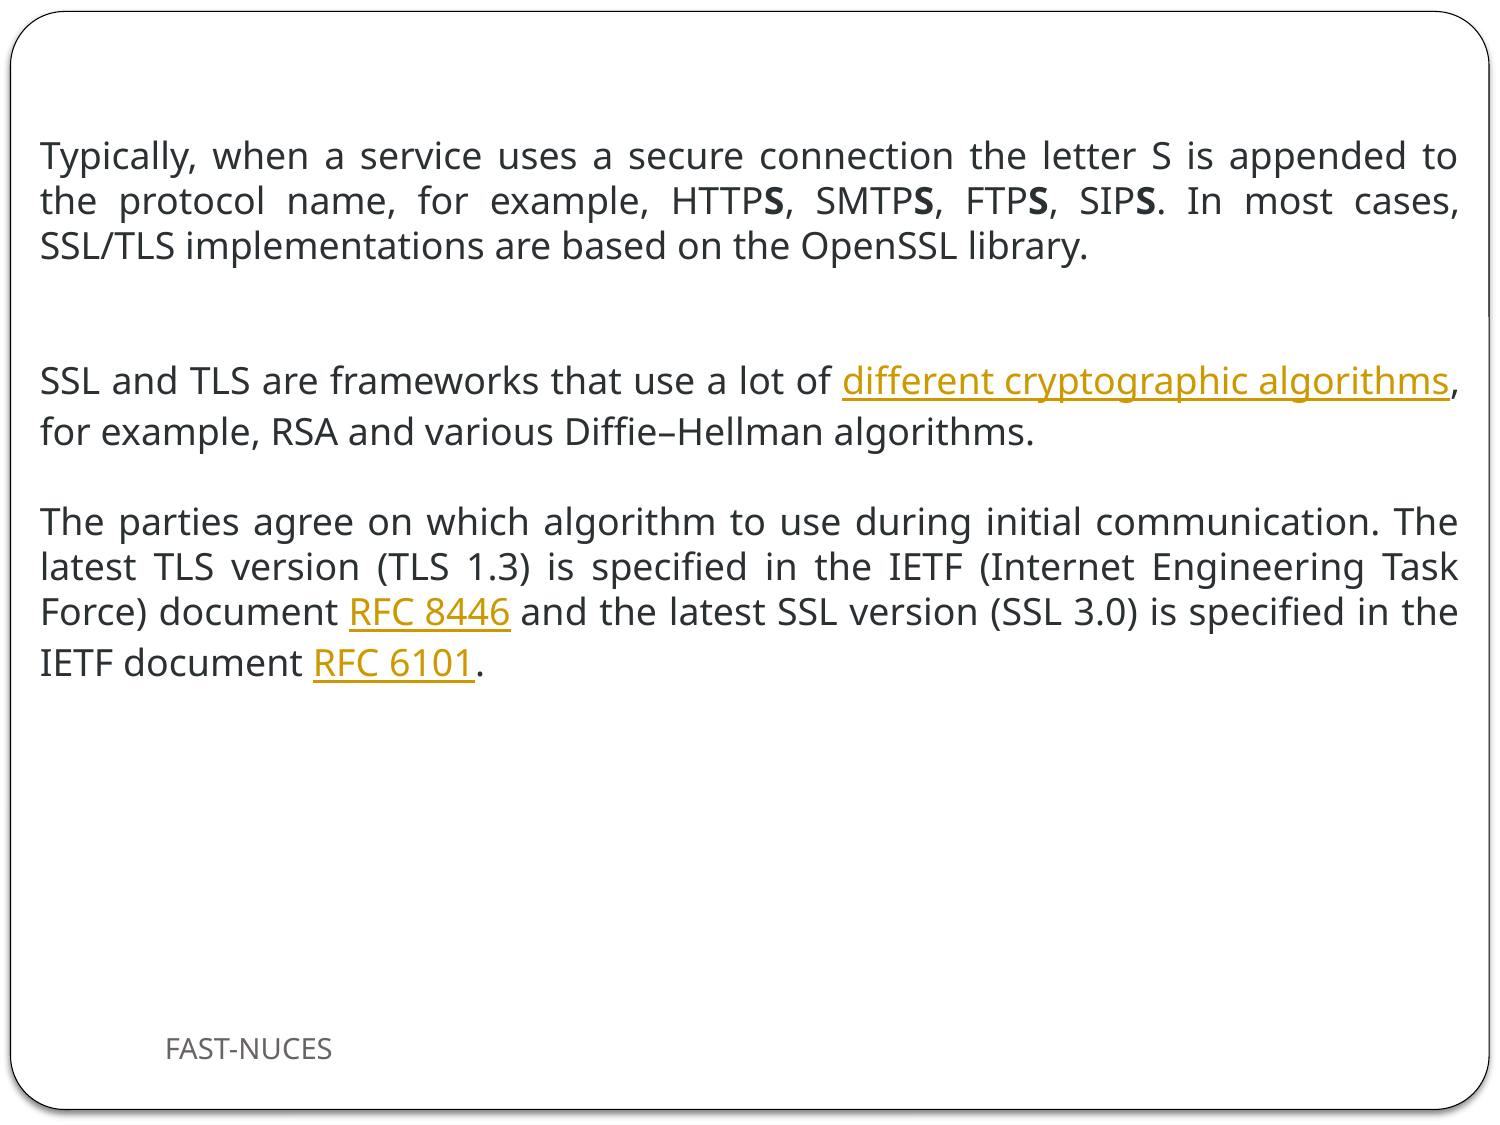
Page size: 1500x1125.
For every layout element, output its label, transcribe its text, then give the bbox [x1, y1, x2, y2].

footer FAST-NUCES [150, 1012, 800, 1088]
text_box Typically, when a service uses a secure connection the letter S is appended to the protocol name, for example, HTTPS, SMTPS, FTPS, SIPS. In most cases, SSL/TLS implementations are based on the OpenSSL library. SSL and TLS are frameworks that use a lot of different cryptographic algorithms, for example, RSA and various Diffie–Hellman algorithms. The parties agree on which algorithm to use during initial communication. The latest TLS version (TLS 1.3) is specified in the IETF (Internet Engineering Task Force) document RFC 8446 and the latest SSL version (SSL 3.0) is specified in the IETF document RFC 6101. [24, 124, 1475, 698]
